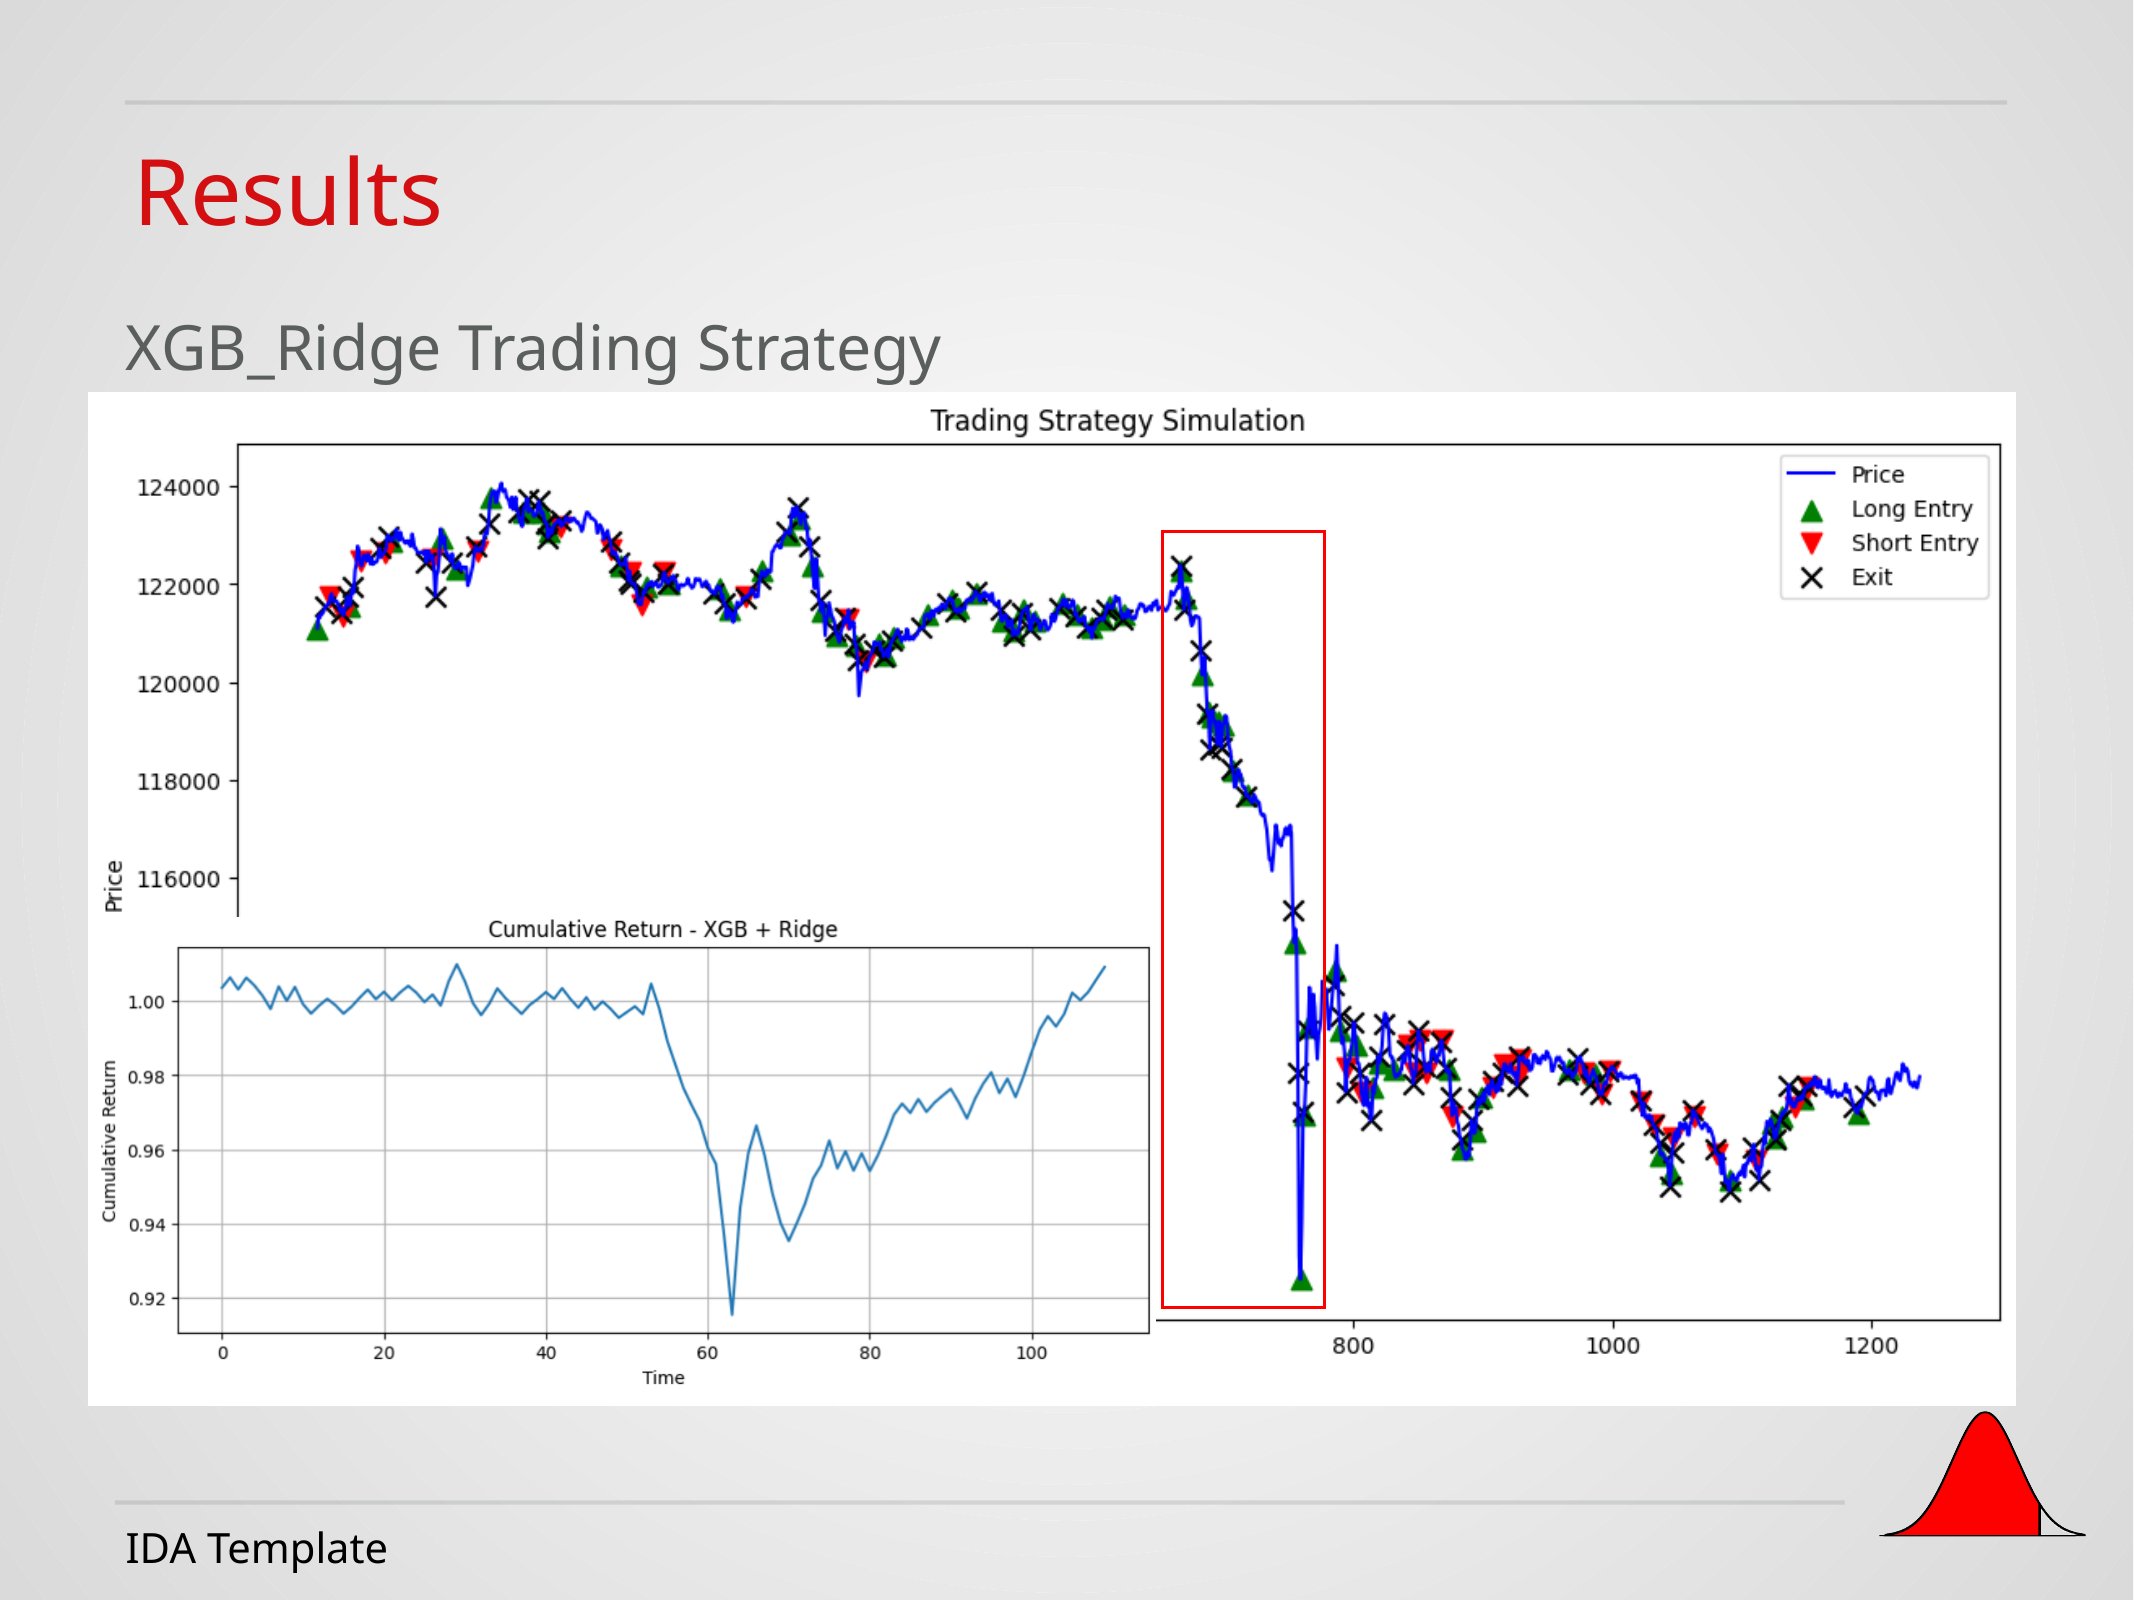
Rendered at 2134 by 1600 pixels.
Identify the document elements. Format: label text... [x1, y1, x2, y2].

picture [1879, 1411, 2086, 1537]
list Results [124, 124, 2007, 226]
text_box XGB_Ridge Trading Strategy [117, 292, 1999, 392]
picture [88, 392, 2017, 1406]
list IDA Template [116, 1512, 1017, 1581]
